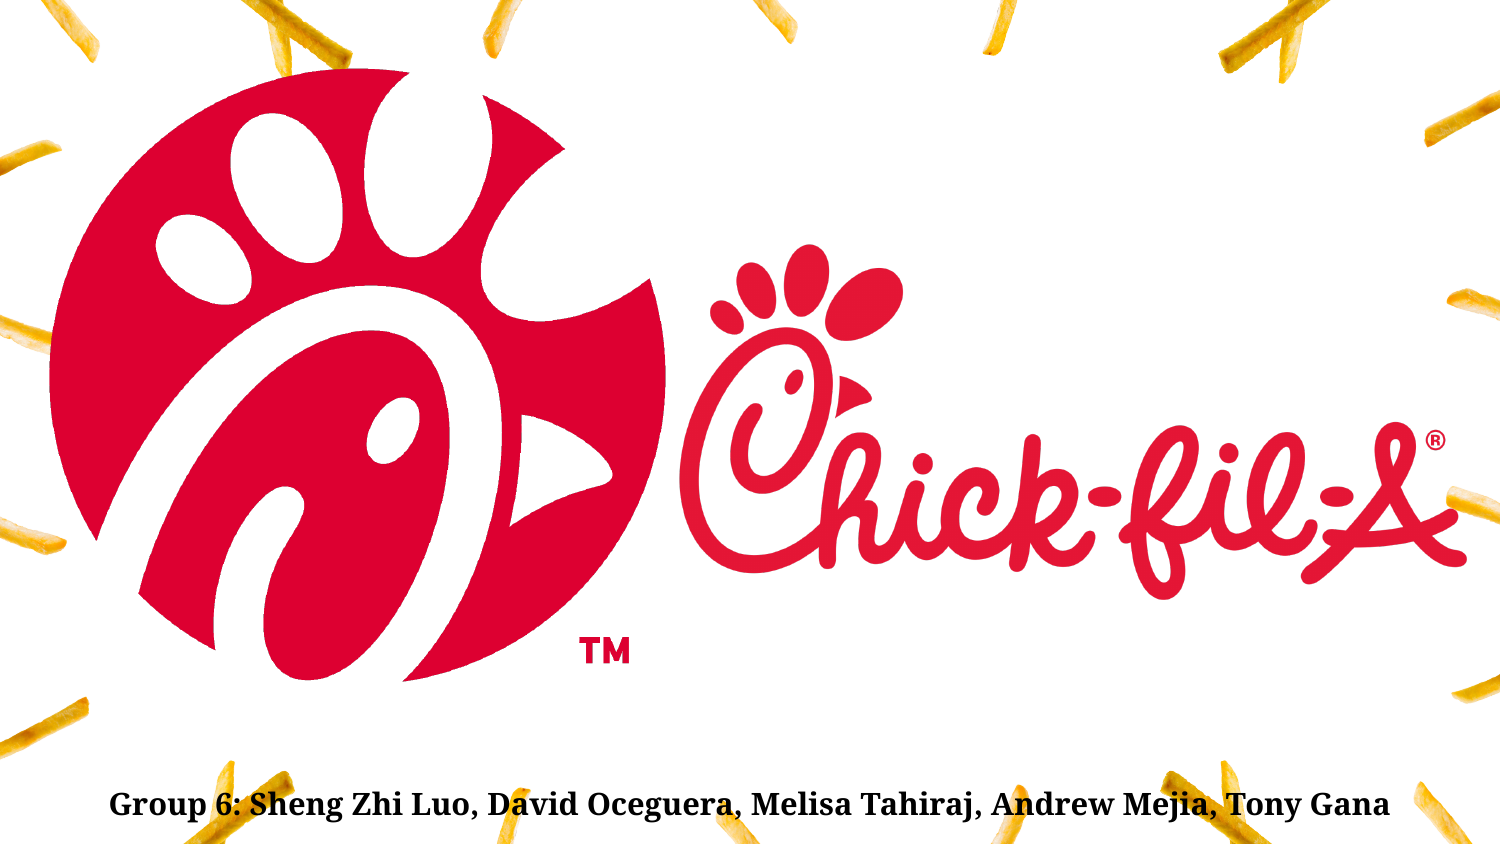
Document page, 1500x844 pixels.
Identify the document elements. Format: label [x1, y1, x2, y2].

text_box [0, 0, 1500, 844]
picture [0, 61, 1468, 783]
